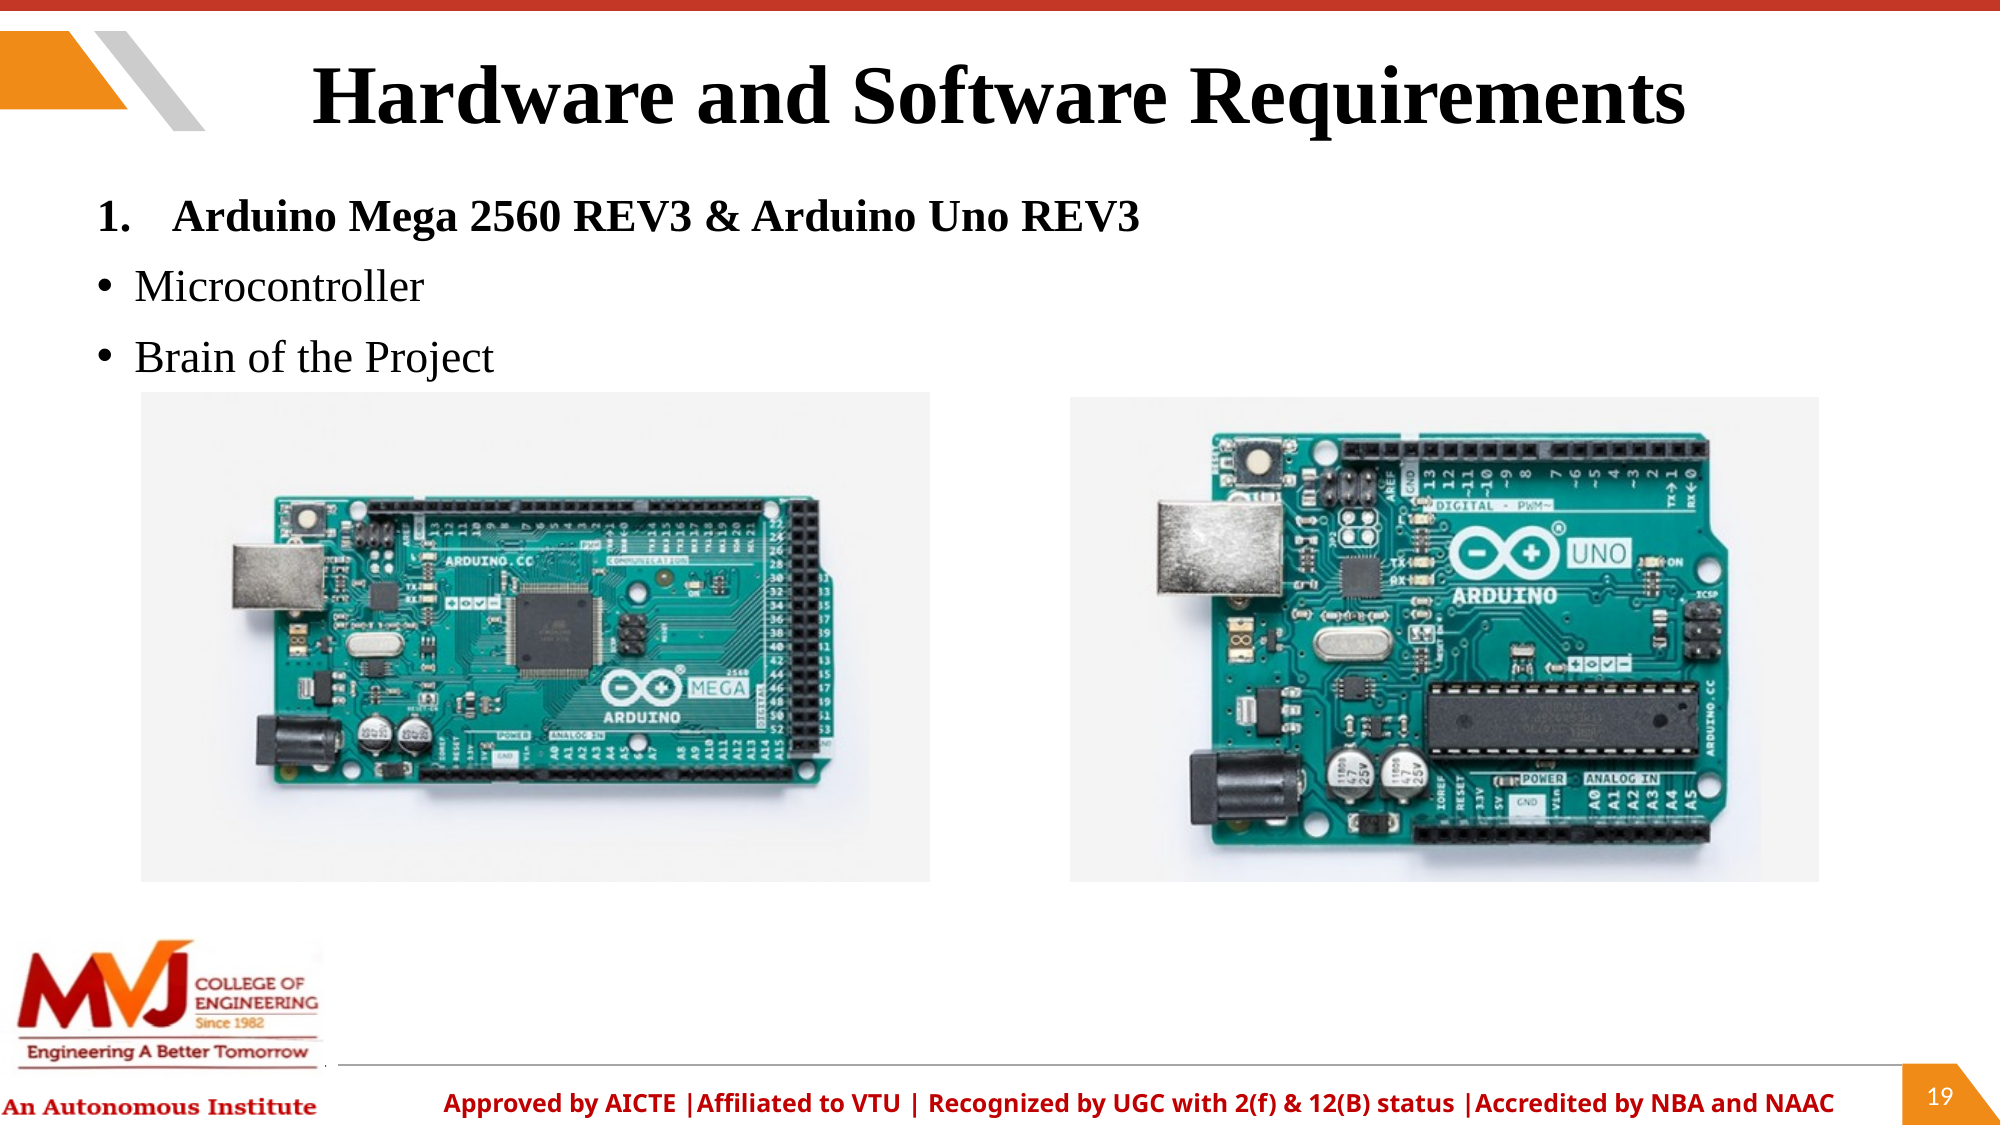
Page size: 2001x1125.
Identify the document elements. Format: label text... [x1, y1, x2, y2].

text_box Hardware and Software Requirements [296, 32, 1703, 148]
picture [141, 392, 930, 882]
picture [0, 937, 325, 1125]
text_box Arduino Mega 2560 REV3 & Arduino Uno REV3 Microcontroller Brain of the Project [82, 184, 1918, 995]
text_box Approved by AICTE |Affiliated to VTU | Recognized by UGC with 2(f) & 12(B) status |Accredited by NBA and NAAC [407, 1079, 1873, 1125]
picture [1070, 397, 1819, 882]
